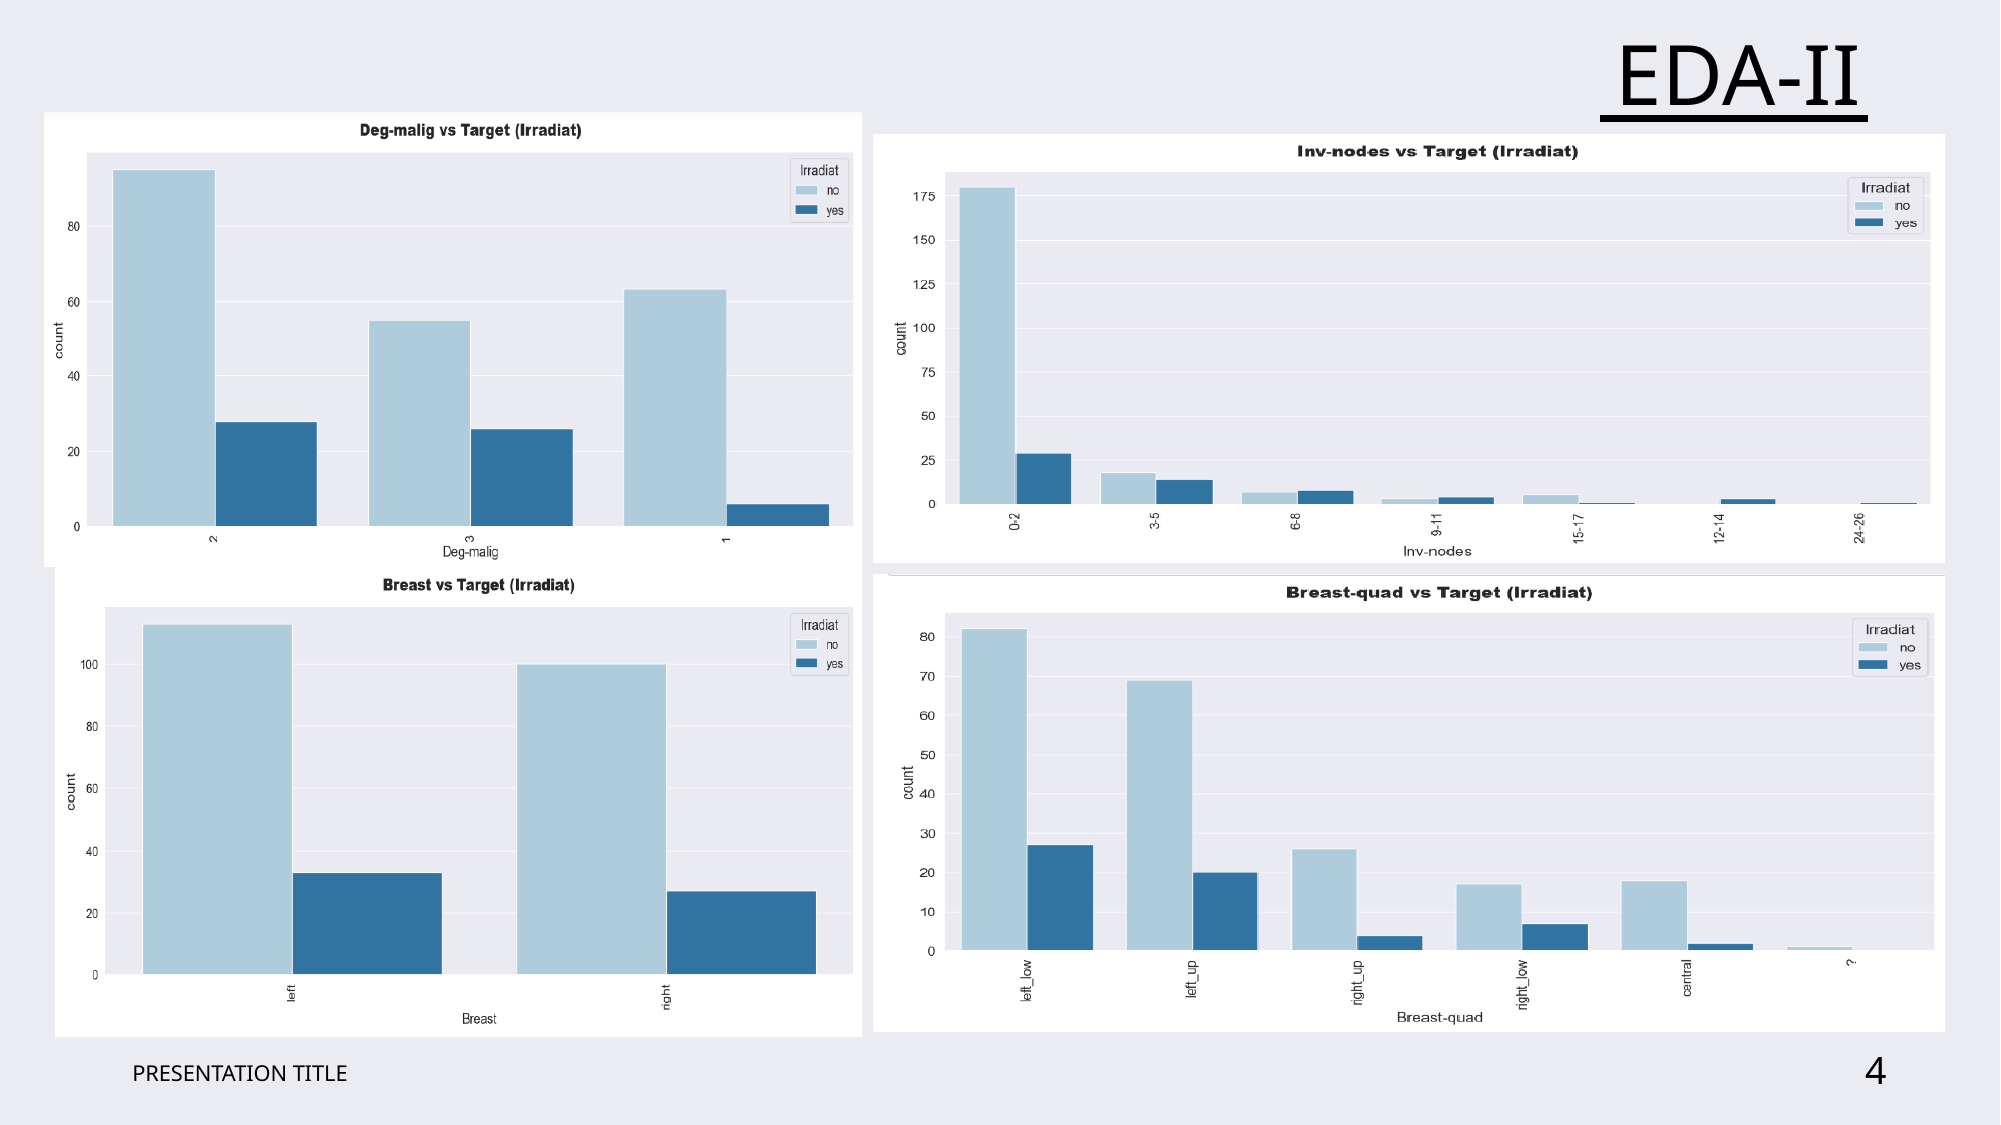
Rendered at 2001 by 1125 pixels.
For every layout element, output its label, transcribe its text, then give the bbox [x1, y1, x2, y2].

picture [44, 112, 863, 1037]
footer PRESENTATION TITLE [117, 1042, 862, 1103]
picture [873, 134, 1945, 563]
title Eda-Ii [904, 15, 1876, 134]
picture [873, 574, 1945, 1032]
slide_number 4 [1791, 1042, 1902, 1103]
